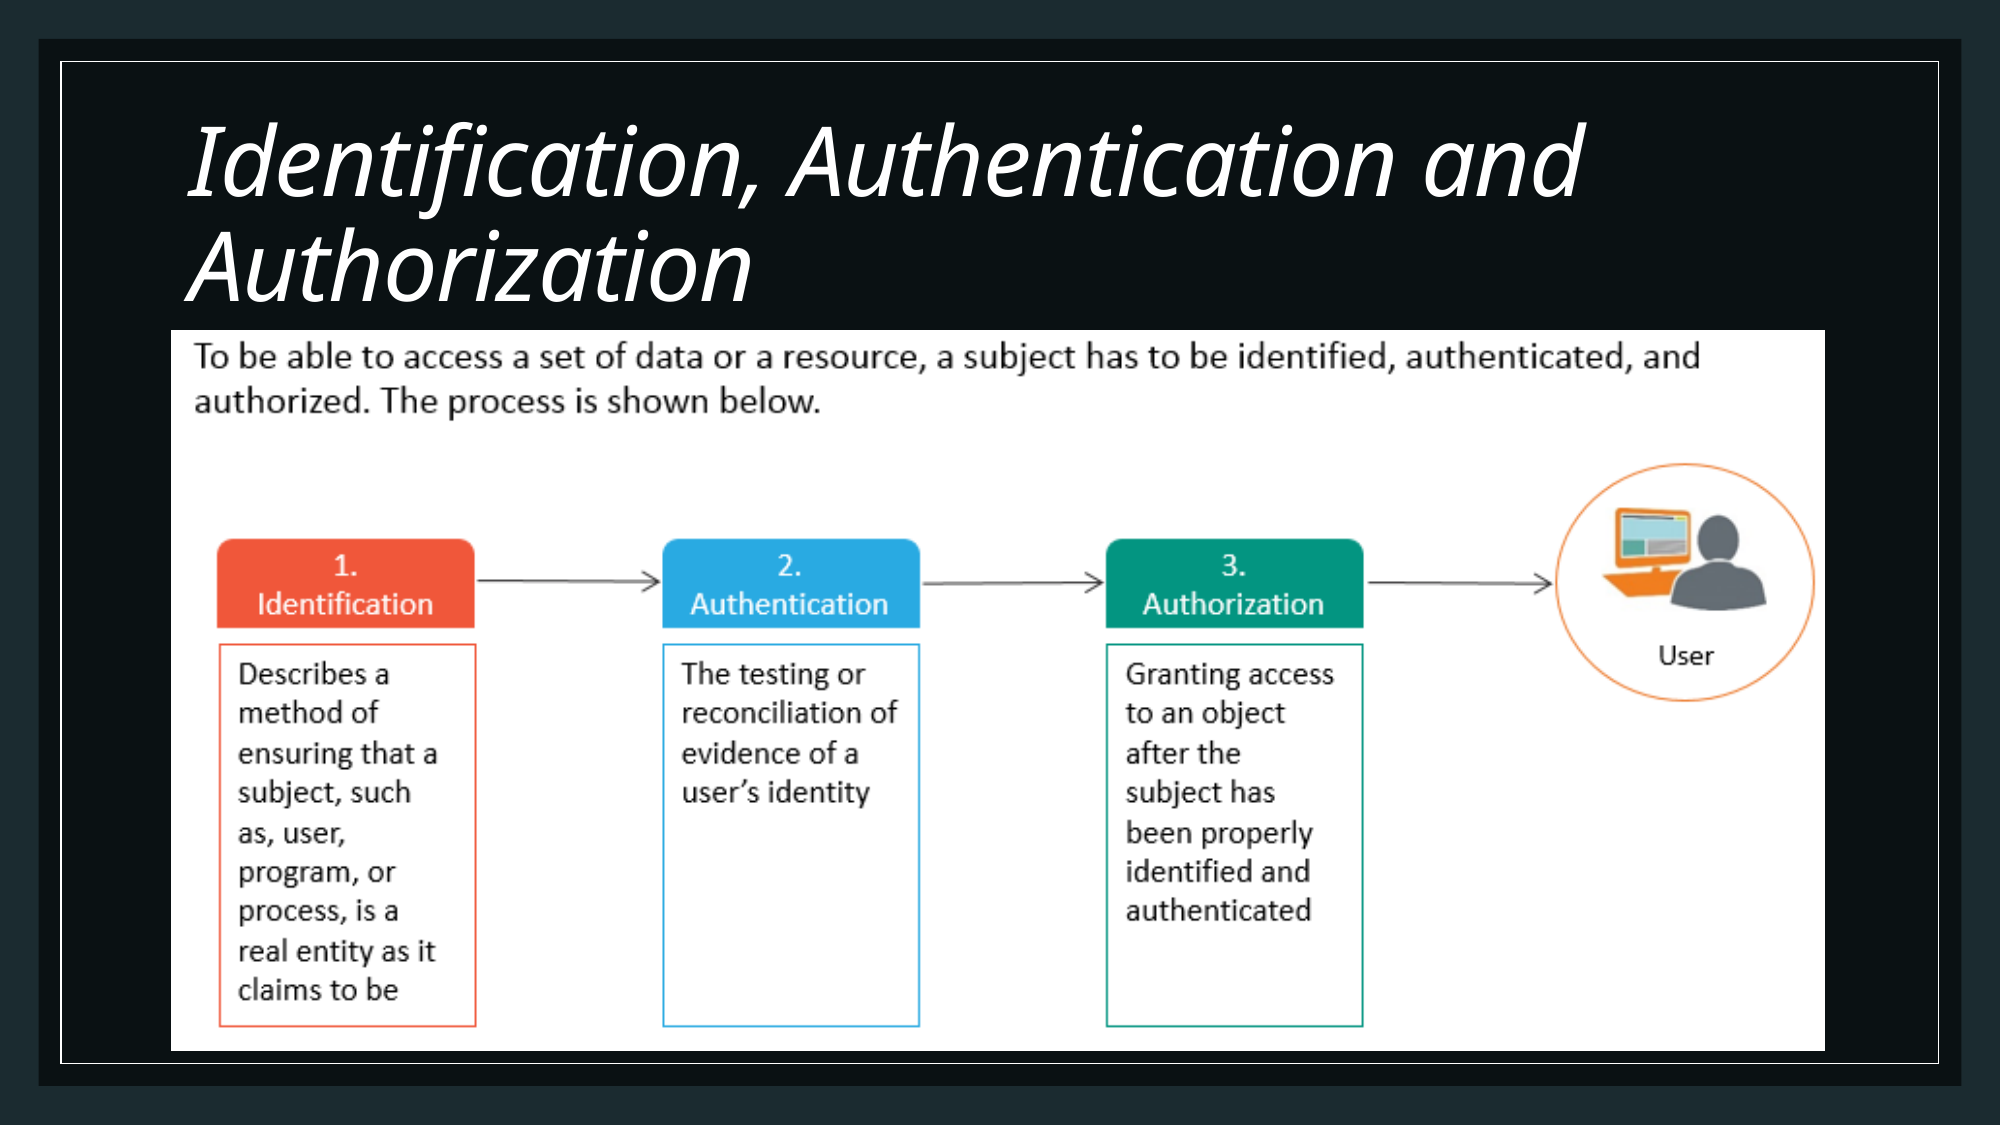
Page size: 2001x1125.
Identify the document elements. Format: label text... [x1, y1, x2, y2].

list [171, 330, 1825, 1051]
title Identification, Authentication and Authorization [174, 105, 1825, 325]
